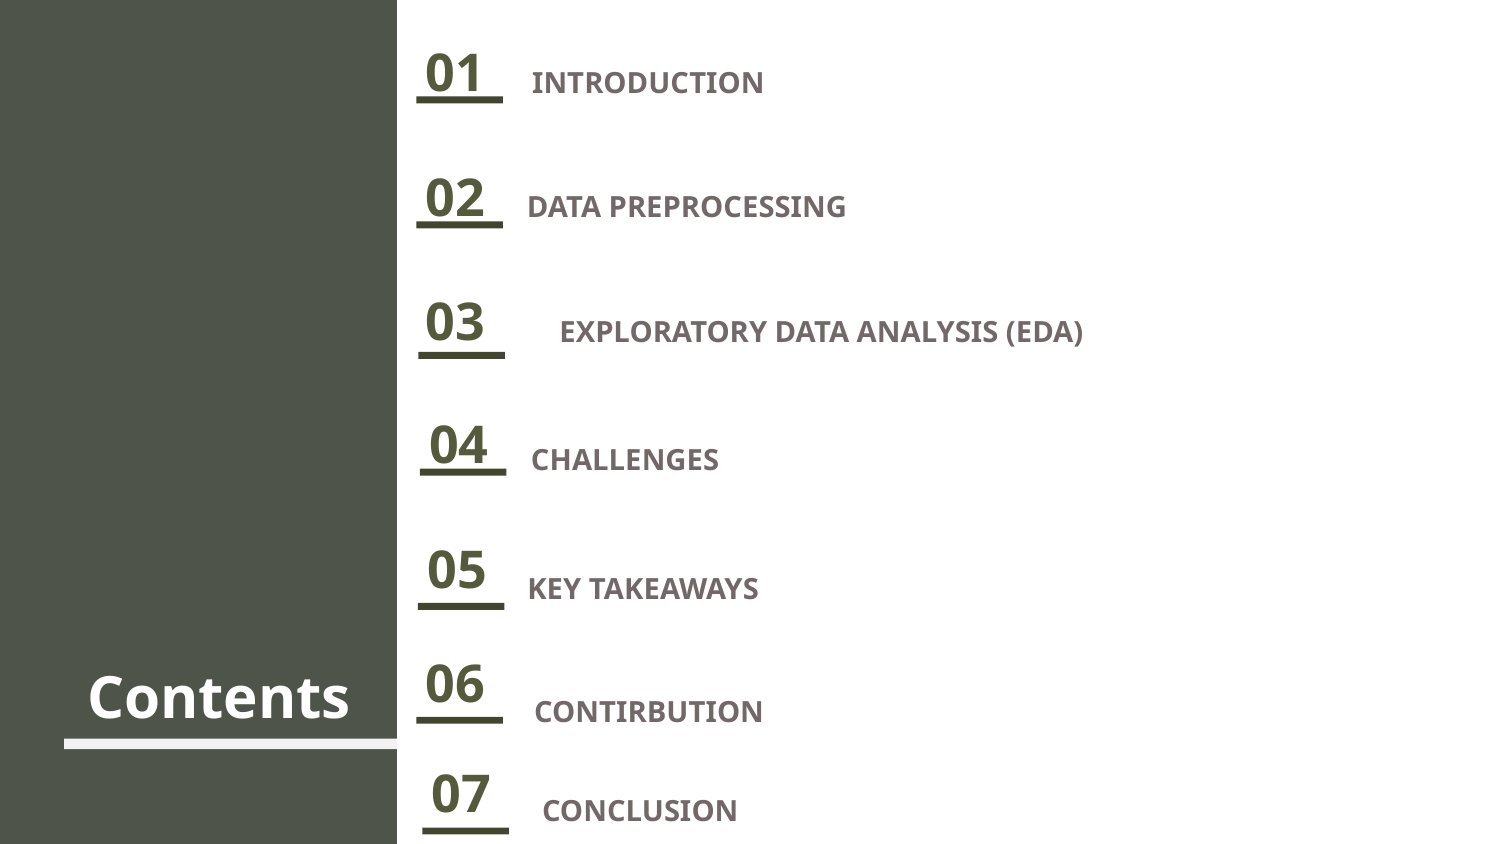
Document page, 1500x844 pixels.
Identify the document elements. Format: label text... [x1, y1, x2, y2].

text_box [416, 96, 448, 104]
title Contents [50, 567, 366, 746]
subtitle INTRODUCTION [498, 42, 817, 122]
subtitle KEY TAKEAWAYS [512, 547, 1106, 628]
text_box DATA PREPROCESSING [512, 180, 967, 231]
text_box 04 [399, 400, 528, 485]
title 01 [399, 28, 524, 113]
text_box [418, 351, 505, 359]
text_box [416, 221, 503, 229]
text_box 06 [399, 639, 524, 724]
text_box [422, 827, 509, 835]
text_box [416, 716, 503, 724]
text_box 02 [399, 153, 524, 238]
text_box [0, 0, 399, 844]
text_box [419, 468, 507, 476]
title 05 [399, 525, 526, 610]
text_box [64, 738, 397, 750]
text_box CONTIRBUTION [519, 686, 794, 736]
text_box [448, 43, 797, 124]
text_box CONCLUSION [527, 784, 754, 844]
text_box 07 [399, 749, 530, 834]
text_box [417, 602, 505, 610]
text_box EXPLORATORY DATA ANALYSIS (EDA) [544, 305, 1099, 391]
text_box CHALLENGES [516, 433, 1132, 484]
title 03 [399, 277, 524, 362]
